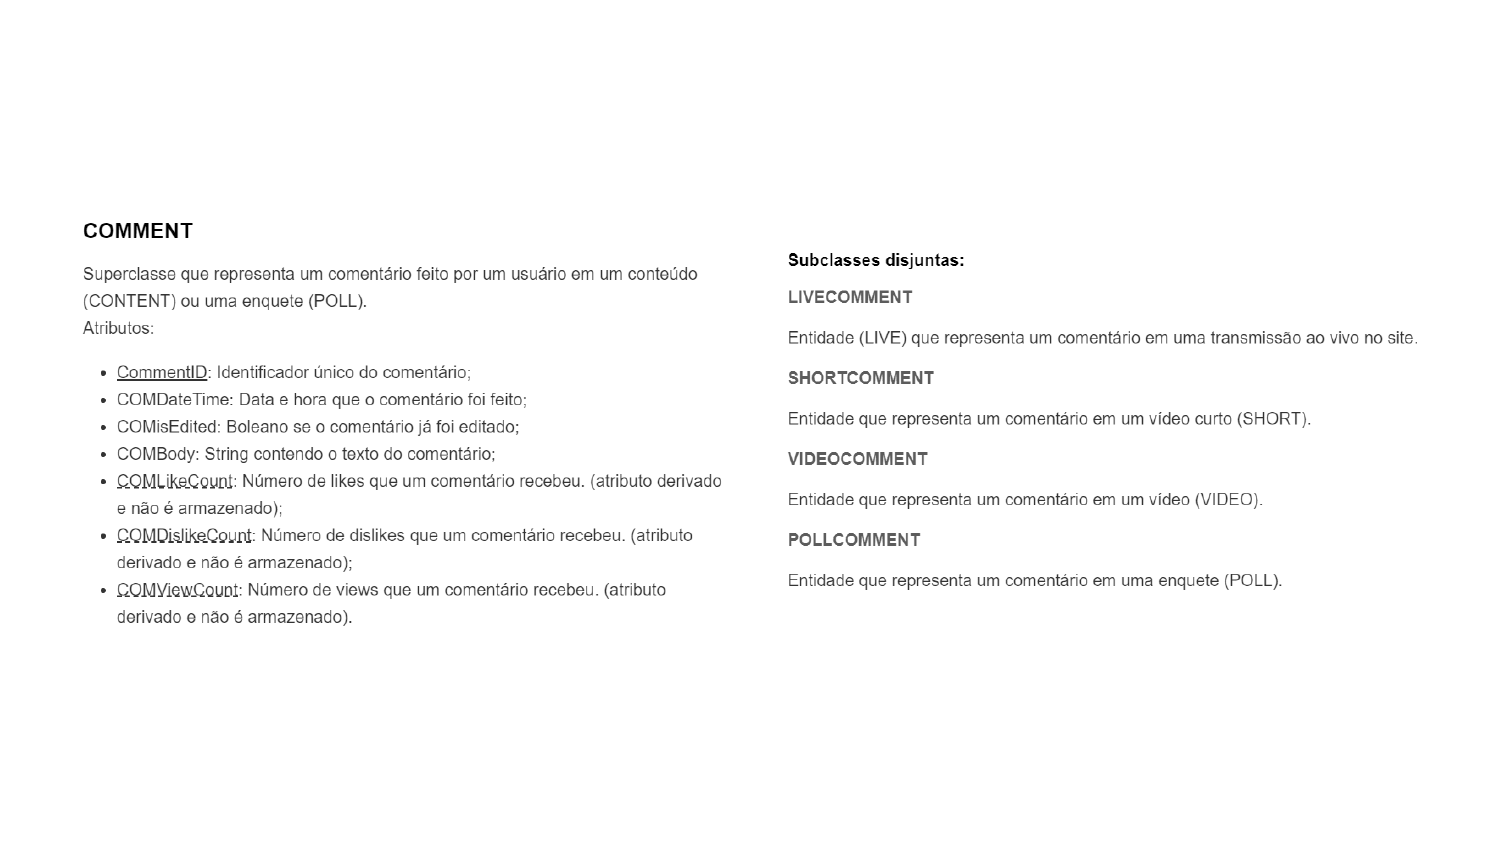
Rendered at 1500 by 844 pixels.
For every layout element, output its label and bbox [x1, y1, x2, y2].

picture [57, 208, 732, 635]
picture [768, 242, 1443, 602]
